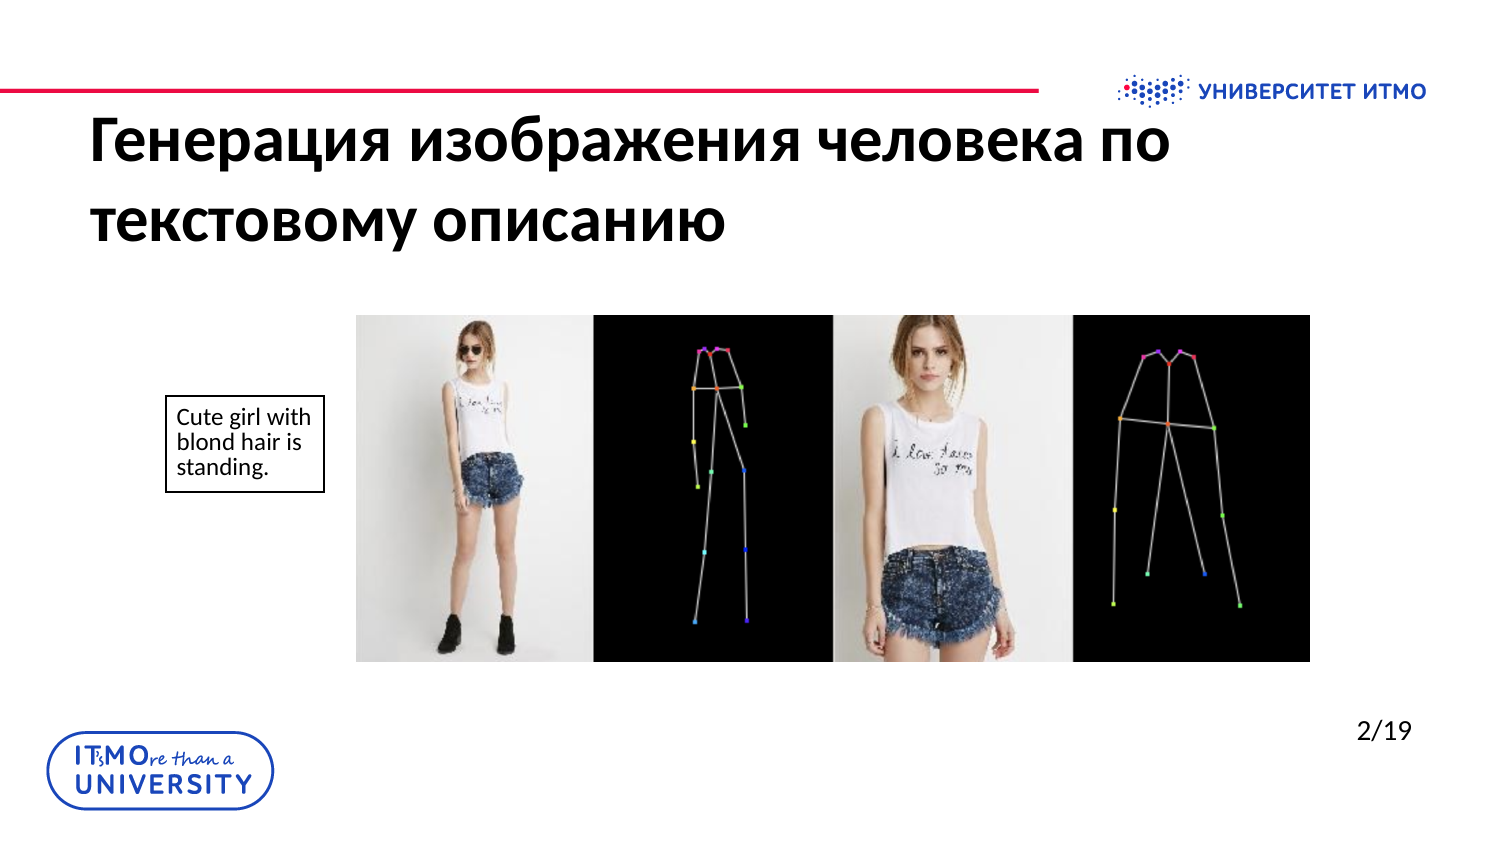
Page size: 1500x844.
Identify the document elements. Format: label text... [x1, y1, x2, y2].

picture [0, 0, 1500, 844]
text_box 2/19 [1341, 696, 1500, 762]
table_header Cute girl with blond hair is standing. [167, 397, 323, 491]
title Генерация изображения человека по текстовому описанию [75, 123, 1456, 226]
